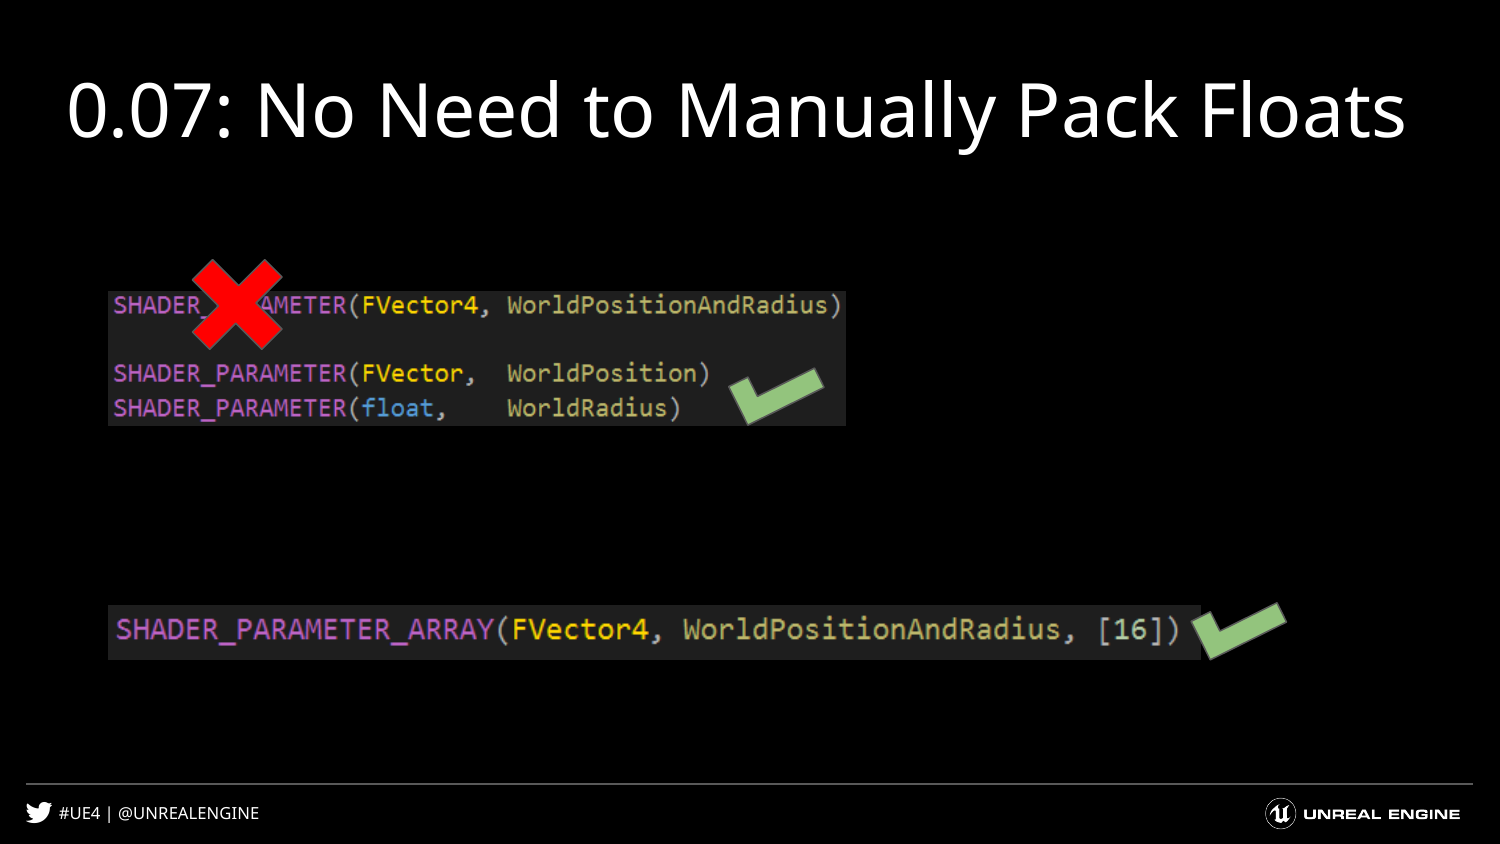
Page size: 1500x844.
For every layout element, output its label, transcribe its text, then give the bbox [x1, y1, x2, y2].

text_box [1206, 602, 1287, 660]
title 0.07: No Need to Manually Pack Floats [51, 47, 1449, 142]
picture [108, 291, 846, 426]
picture [1251, 783, 1474, 844]
picture [108, 604, 1201, 661]
text_box [192, 259, 283, 289]
picture [26, 800, 52, 825]
